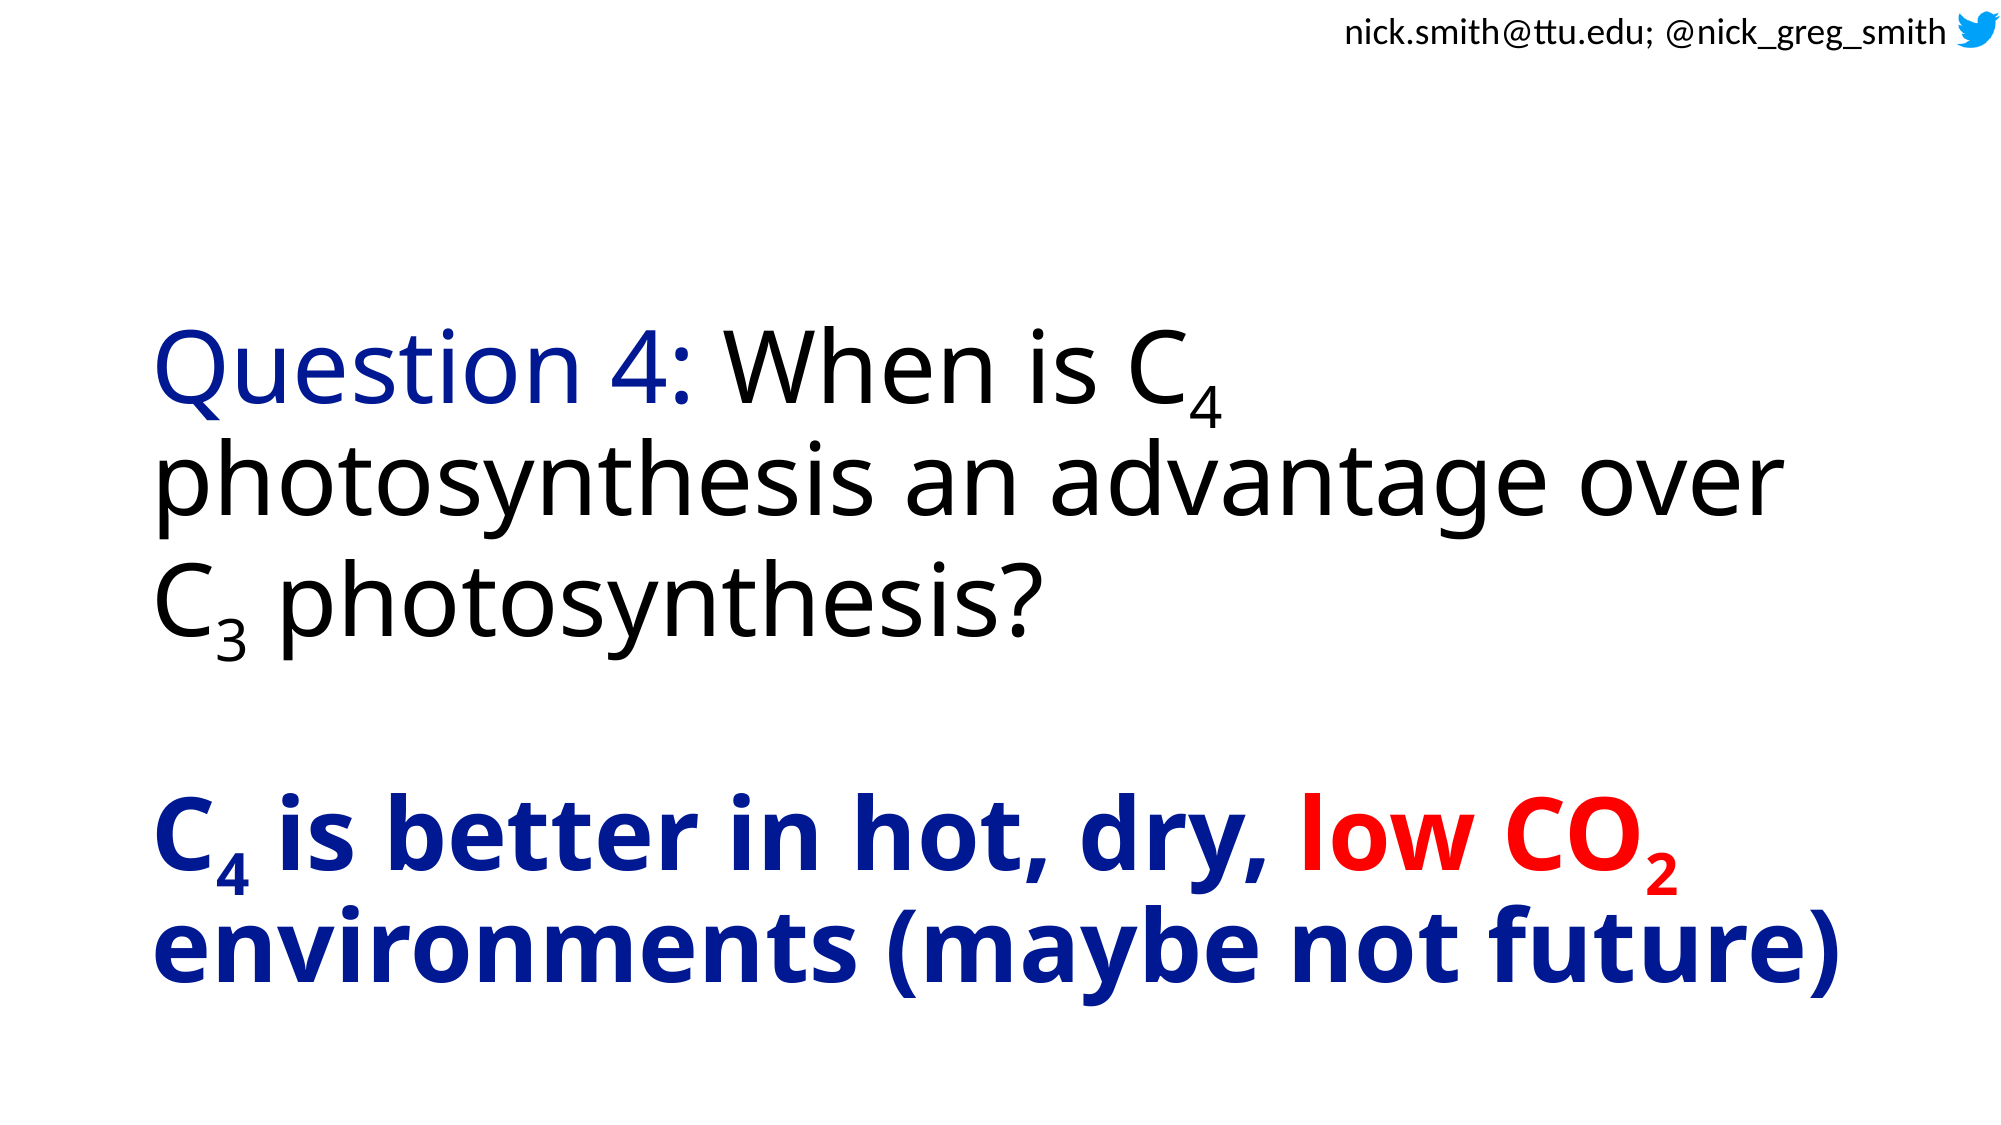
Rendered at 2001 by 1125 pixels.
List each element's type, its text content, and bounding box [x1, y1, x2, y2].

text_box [1325, 0, 2000, 60]
title Question 4: When is C4 photosynthesis an advantage over C3 photosynthesis? C4 is better in hot, dry, low CO2 environments (maybe not future) [136, 280, 1862, 1012]
